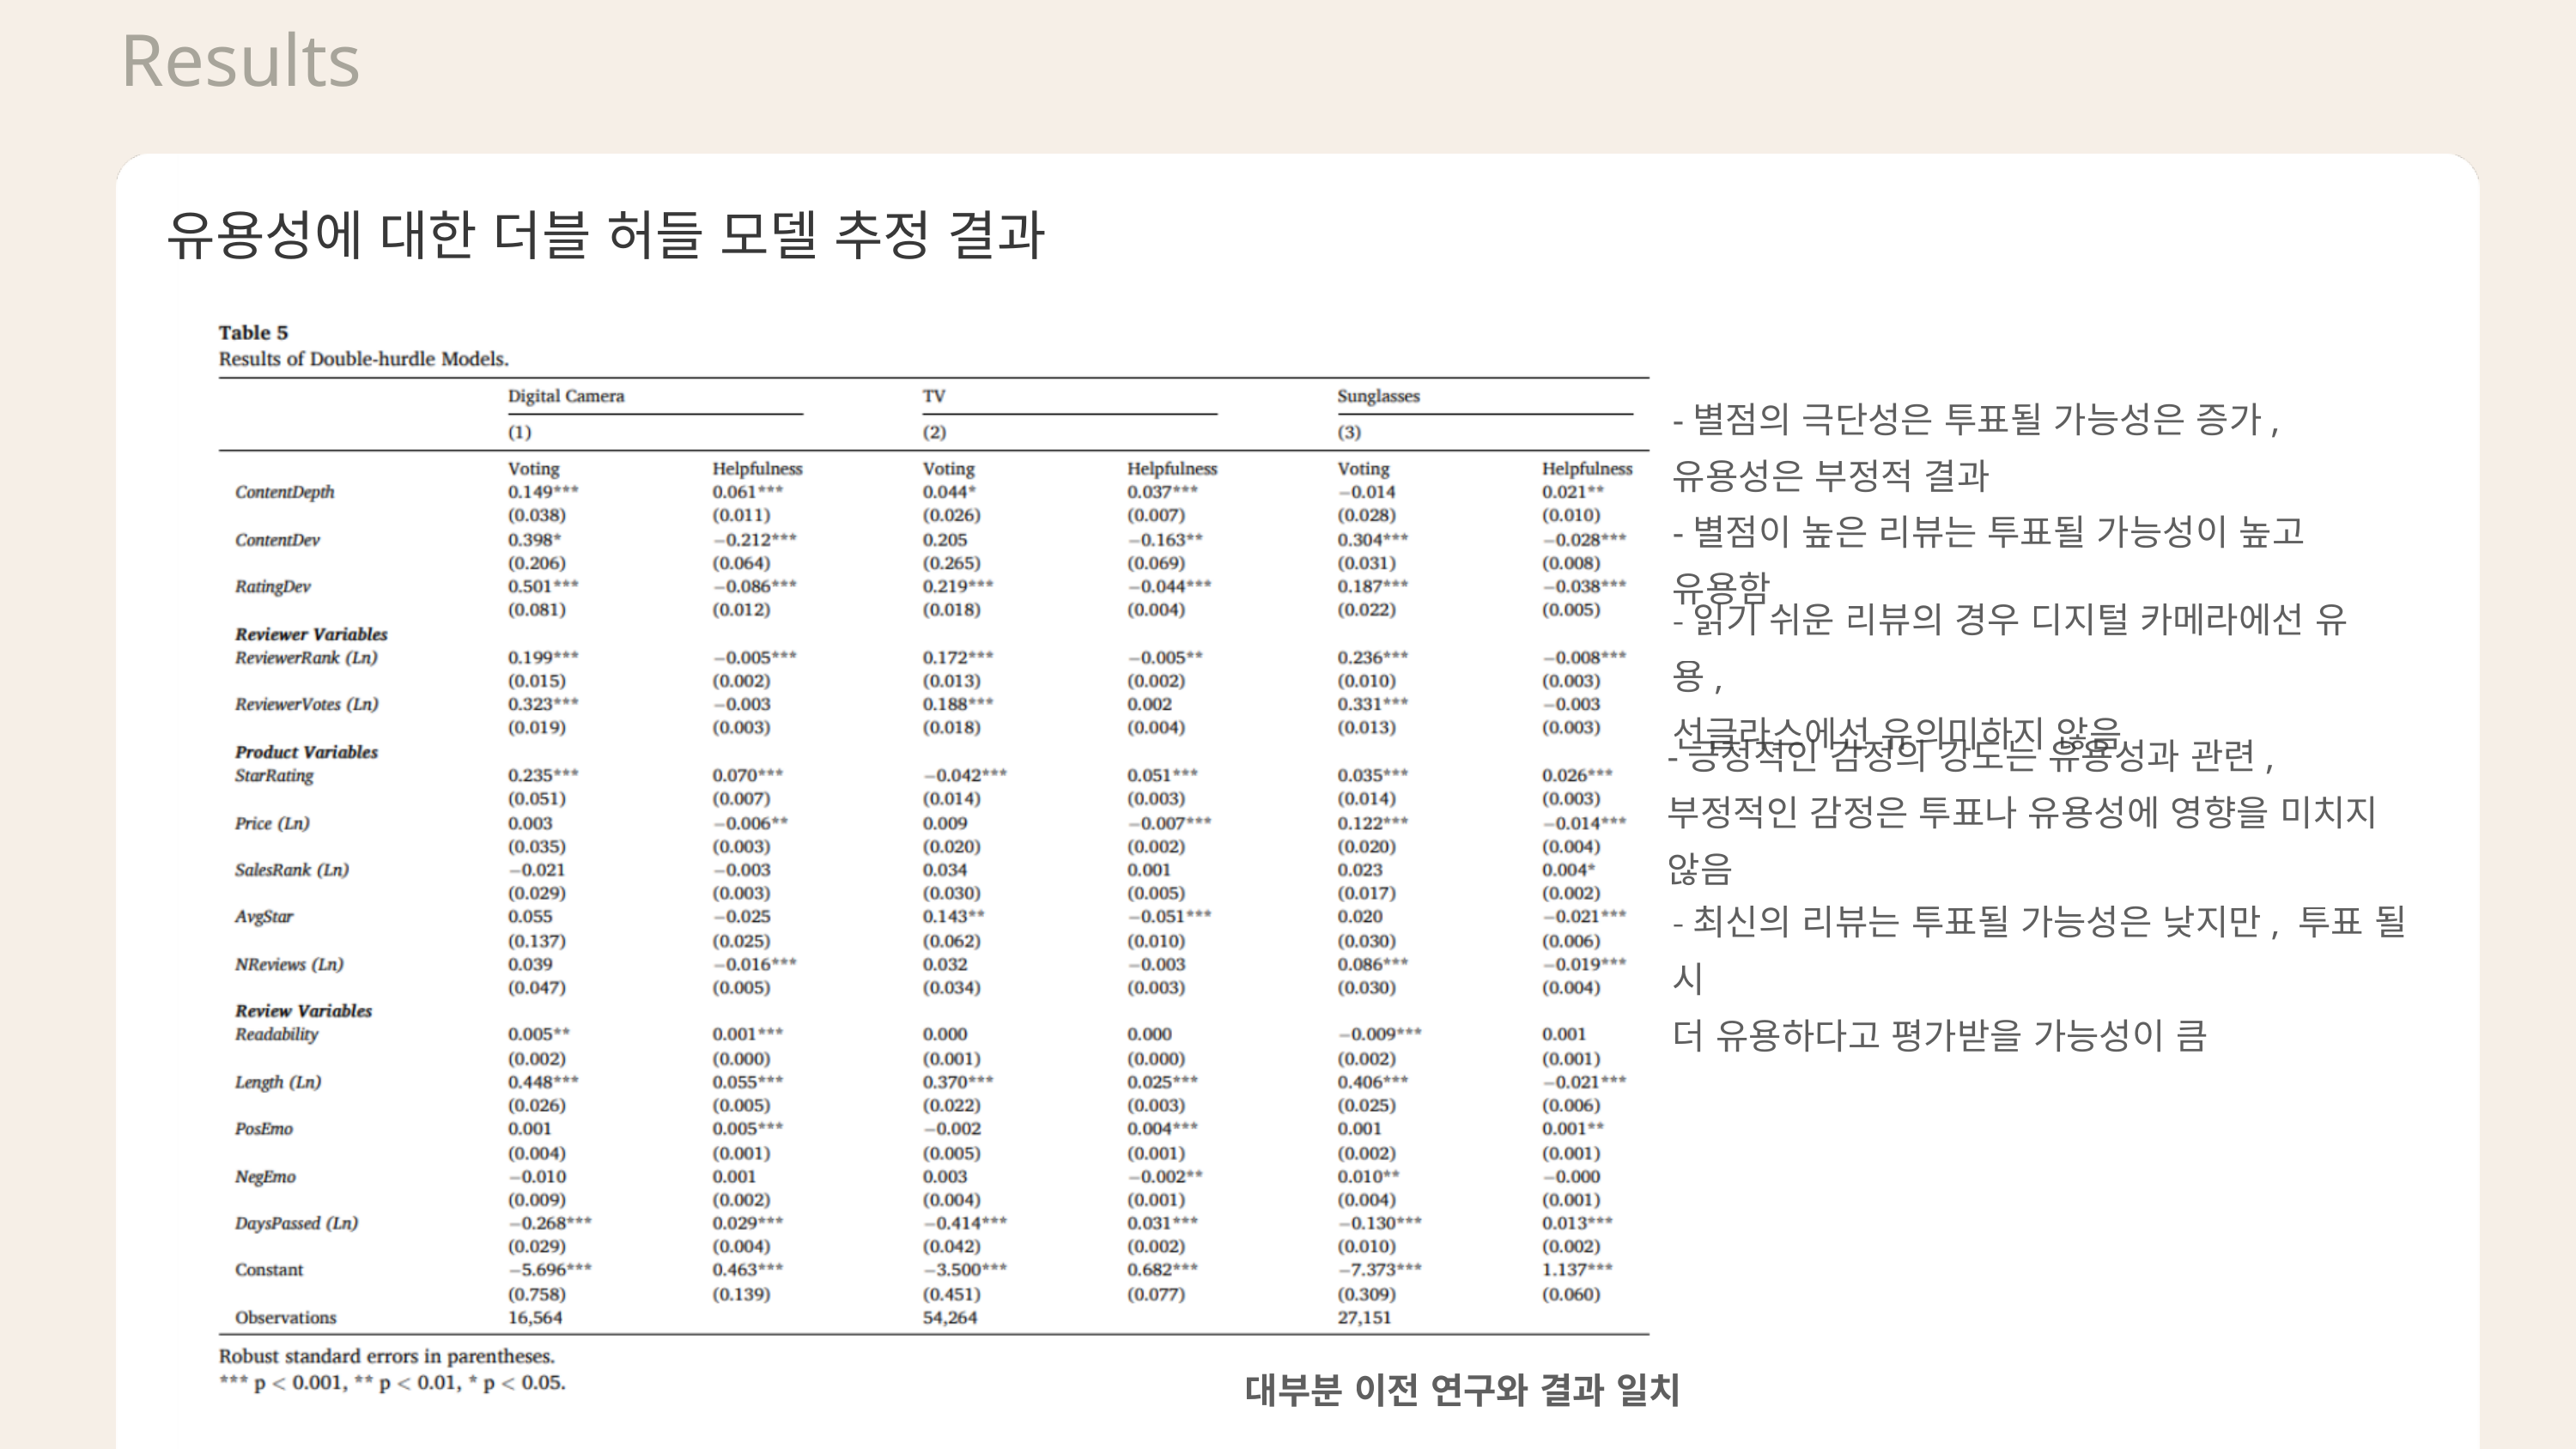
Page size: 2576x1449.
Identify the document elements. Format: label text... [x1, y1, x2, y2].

picture [116, 153, 2480, 1449]
text_box Results [119, 10, 1403, 112]
